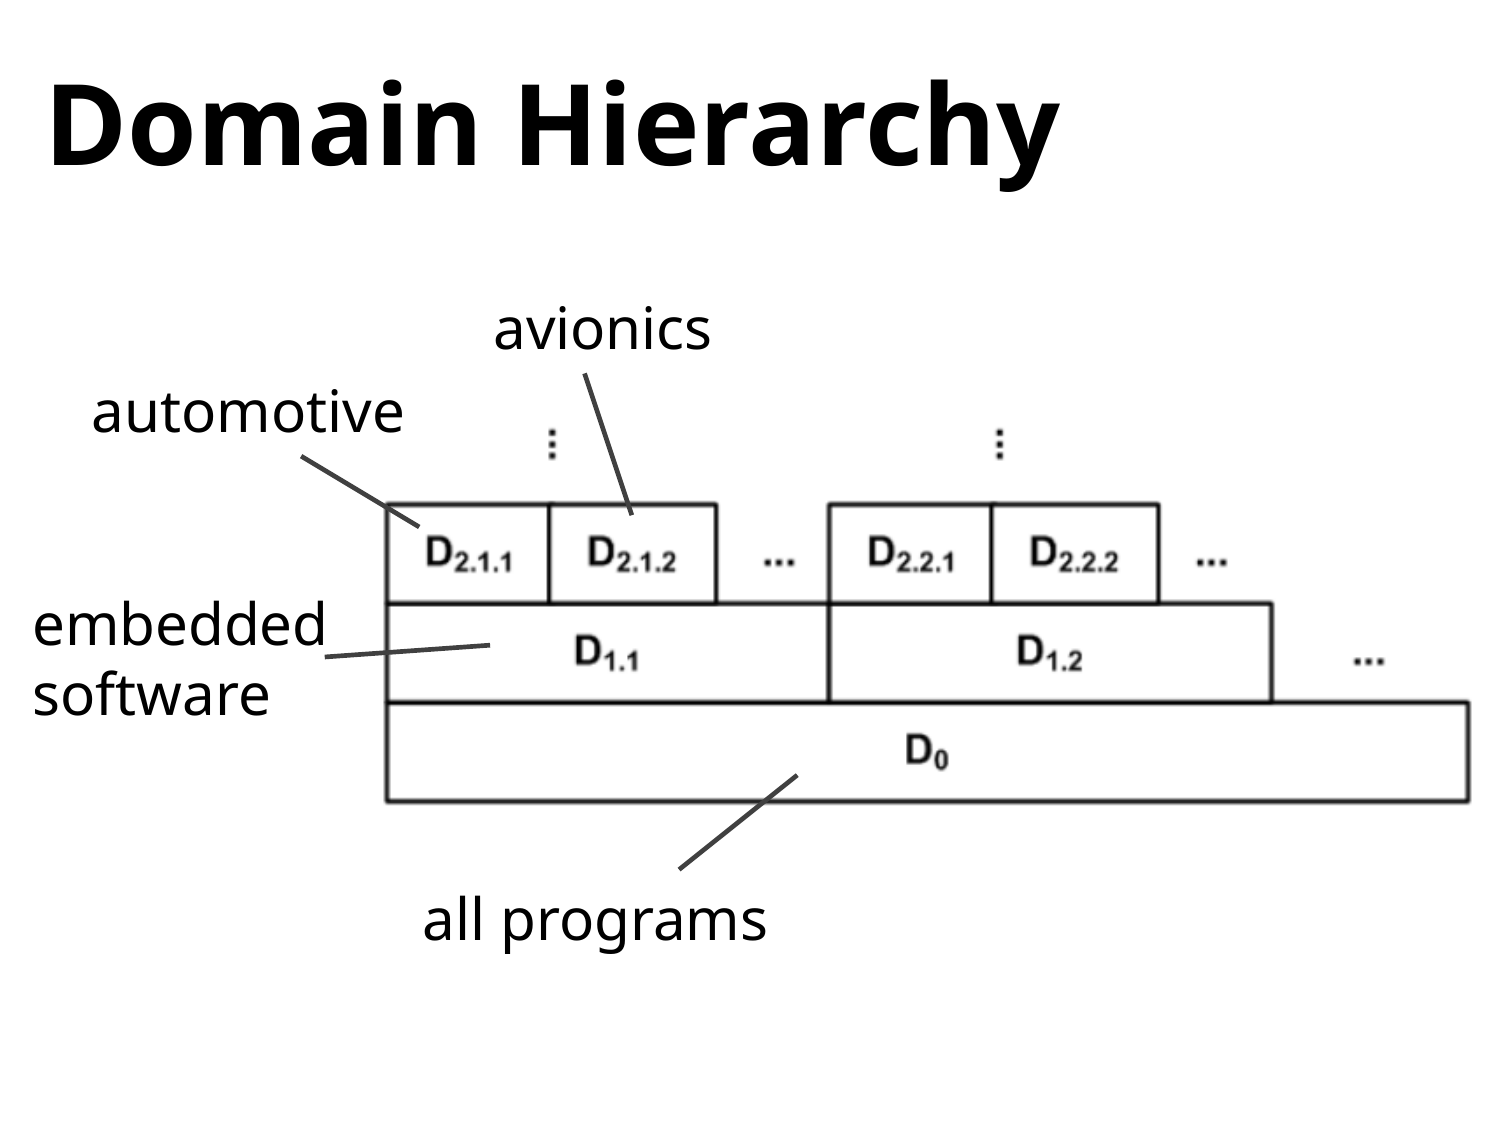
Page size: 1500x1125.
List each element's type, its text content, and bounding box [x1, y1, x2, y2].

text_box avionics [478, 267, 833, 371]
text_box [678, 774, 798, 870]
text_box all programs [407, 857, 880, 976]
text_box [584, 373, 633, 516]
text_box automotive [76, 349, 478, 468]
picture [359, 373, 1492, 823]
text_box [324, 644, 491, 658]
text_box embedded software [17, 597, 354, 716]
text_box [300, 455, 420, 528]
title Domain Hierarchy [29, 0, 1364, 242]
